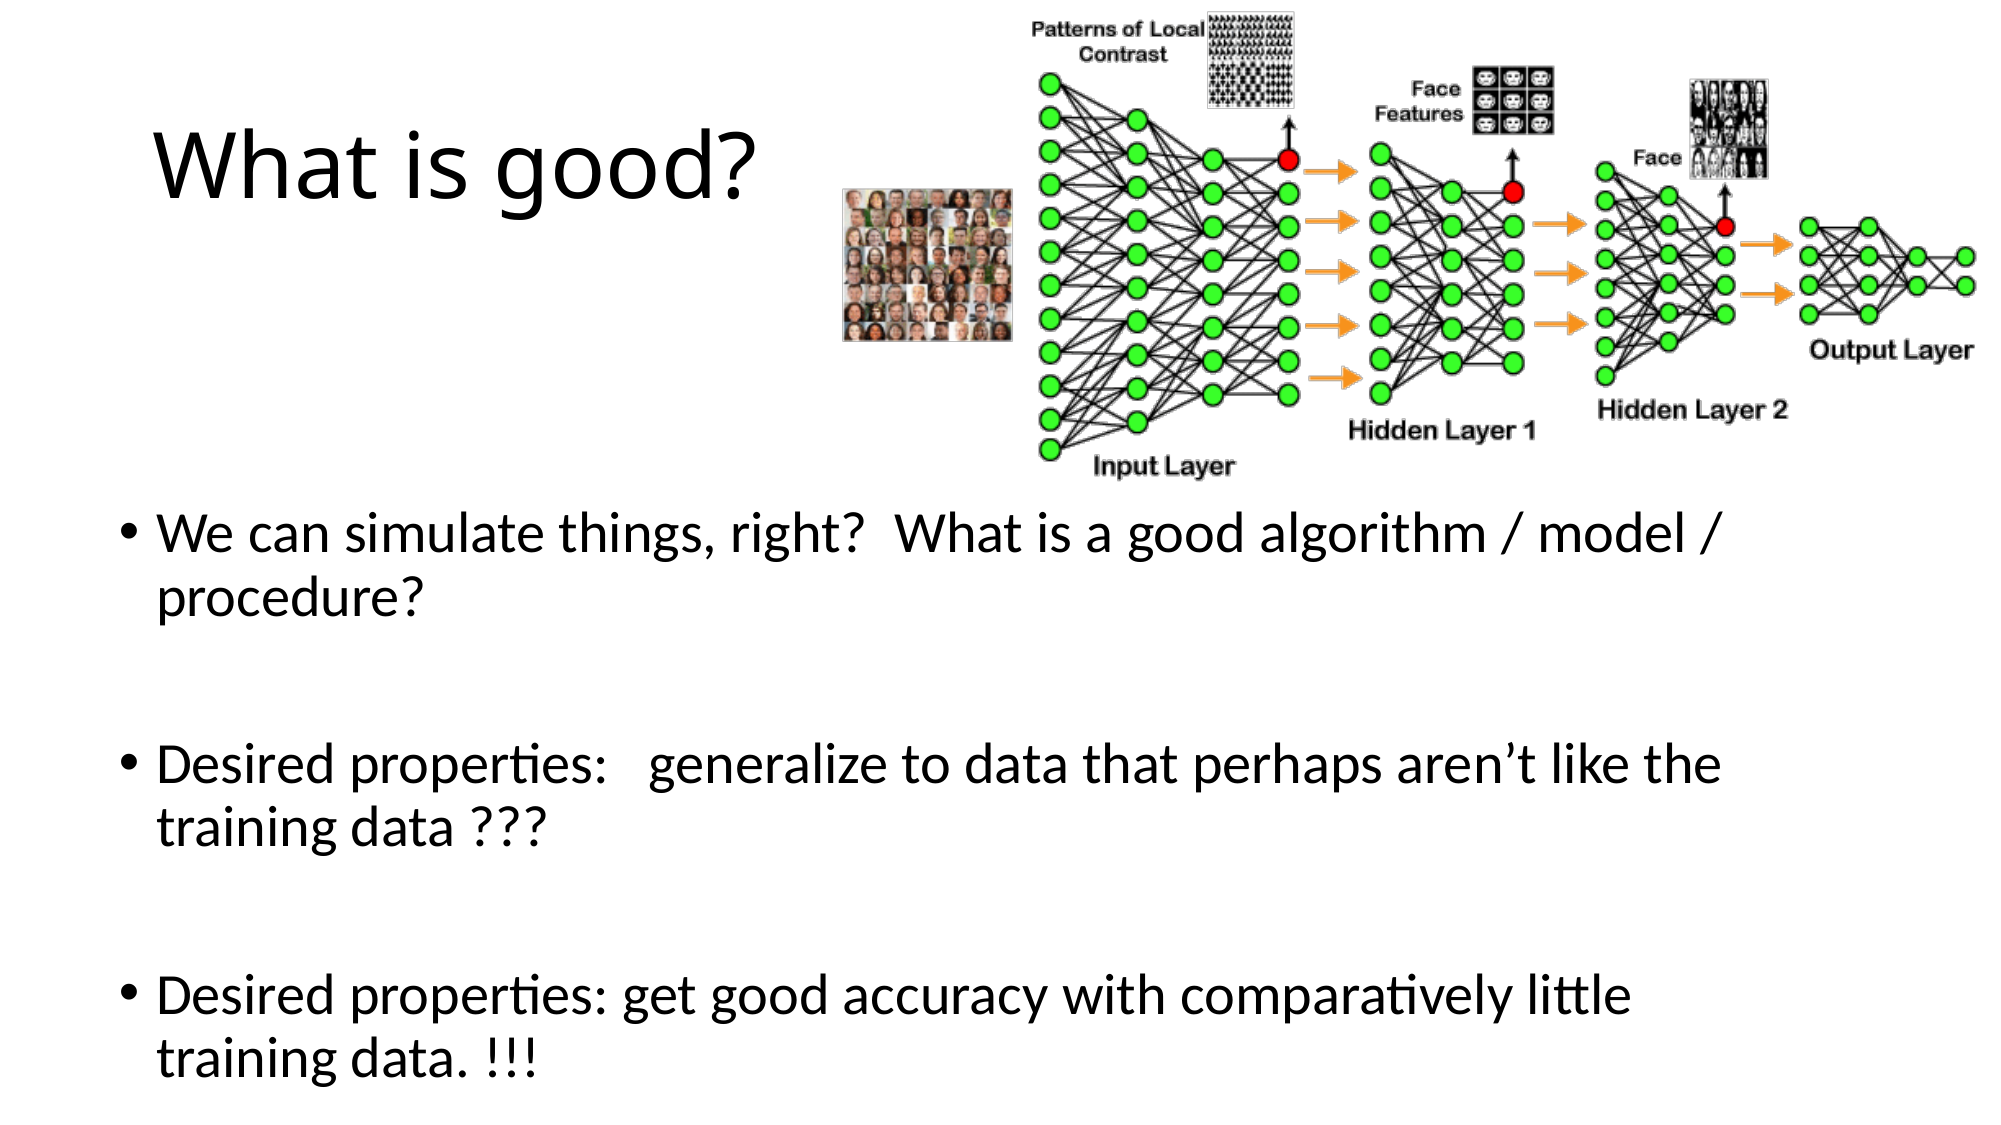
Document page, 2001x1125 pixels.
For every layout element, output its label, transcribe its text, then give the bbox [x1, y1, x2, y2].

picture [838, 0, 1983, 496]
list We can simulate things, right? What is a good algorithm / model / procedure? Desired properties: generalize to data that perhaps aren’t like the training data ??? Desired properties: get good accuracy with comparatively little training data. !!! [103, 495, 1829, 1125]
title What is good? [137, 59, 838, 278]
